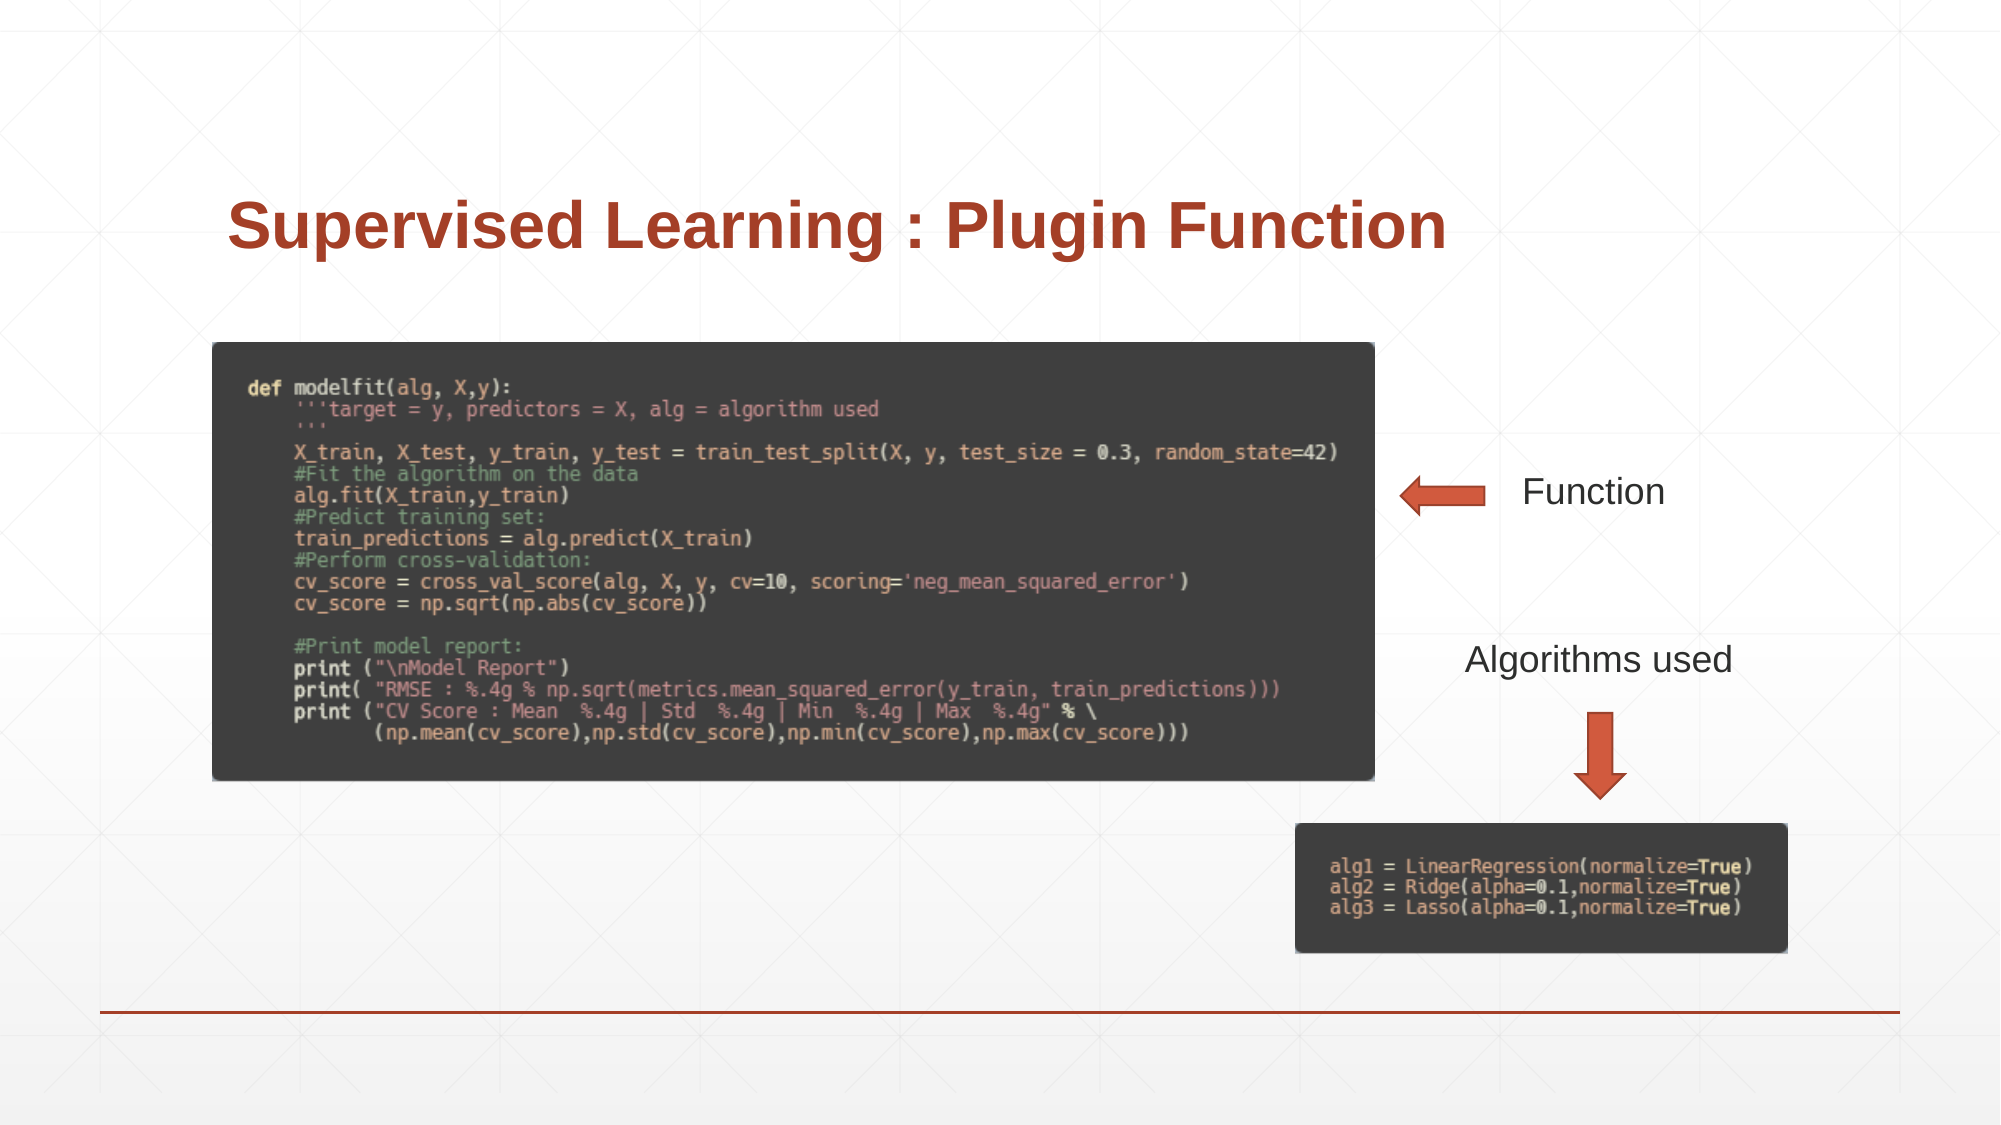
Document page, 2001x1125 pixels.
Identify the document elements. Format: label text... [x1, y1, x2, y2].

text_box Algorithms used [1450, 627, 1749, 688]
text_box Function [1507, 459, 1681, 520]
picture [1295, 823, 1788, 955]
text_box [1399, 474, 1486, 517]
title Supervised Learning : Plugin Function [212, 82, 1788, 271]
text_box [1573, 711, 1628, 801]
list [212, 342, 1375, 783]
